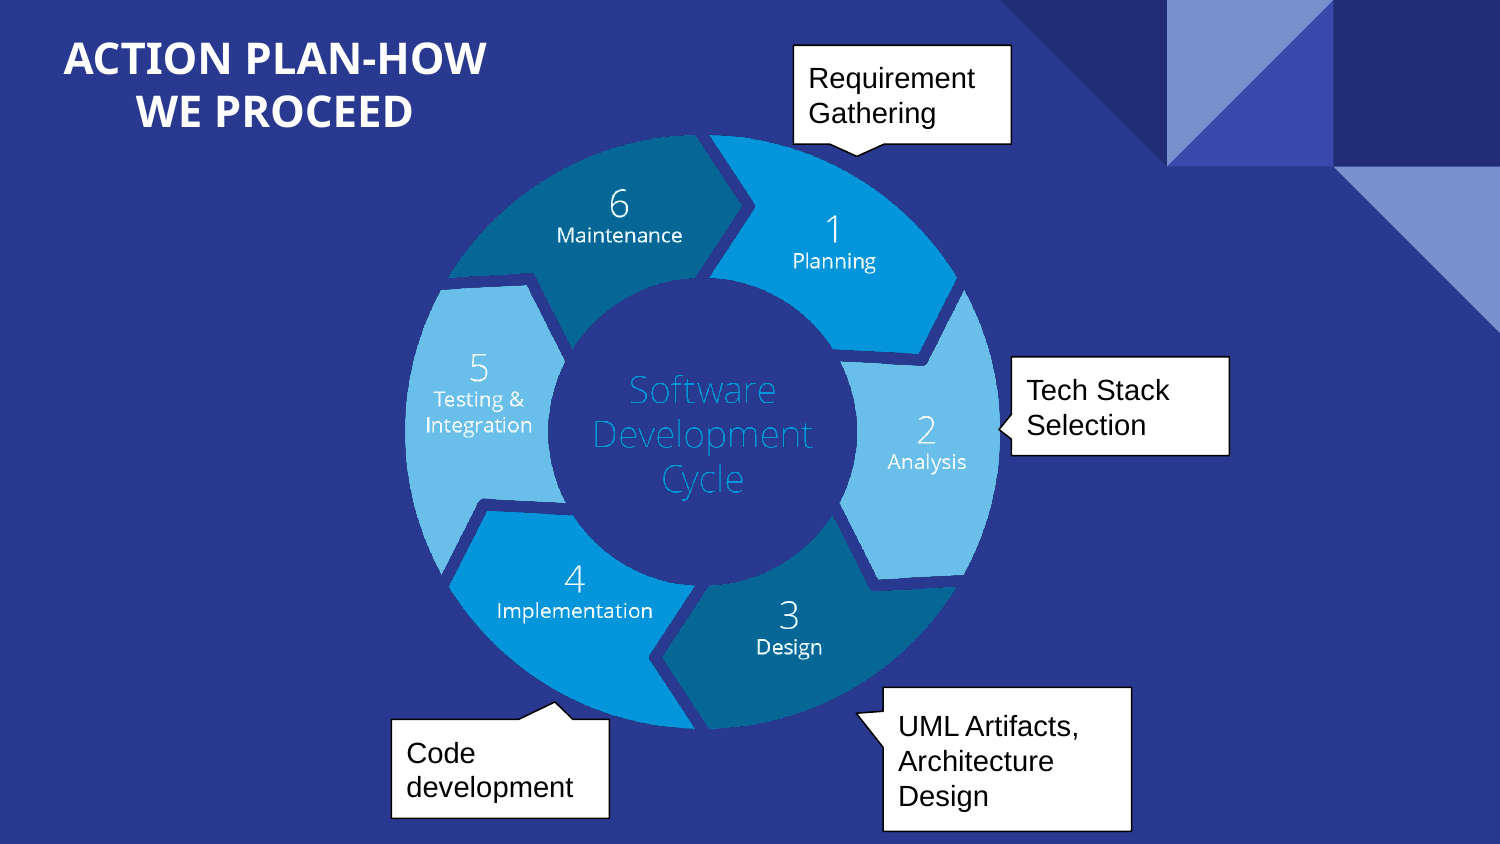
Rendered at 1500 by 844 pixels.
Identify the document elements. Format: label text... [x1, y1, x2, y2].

text_box ACTION PLAN-HOW WE PROCEED [22, 15, 529, 151]
text_box Code development [391, 792, 610, 819]
text_box Requirement Gathering [793, 45, 1012, 78]
text_box UML Artifacts, Architecture Design [883, 687, 1132, 832]
picture [350, 80, 1055, 784]
text_box Tech Stack Selection [1060, 356, 1230, 456]
